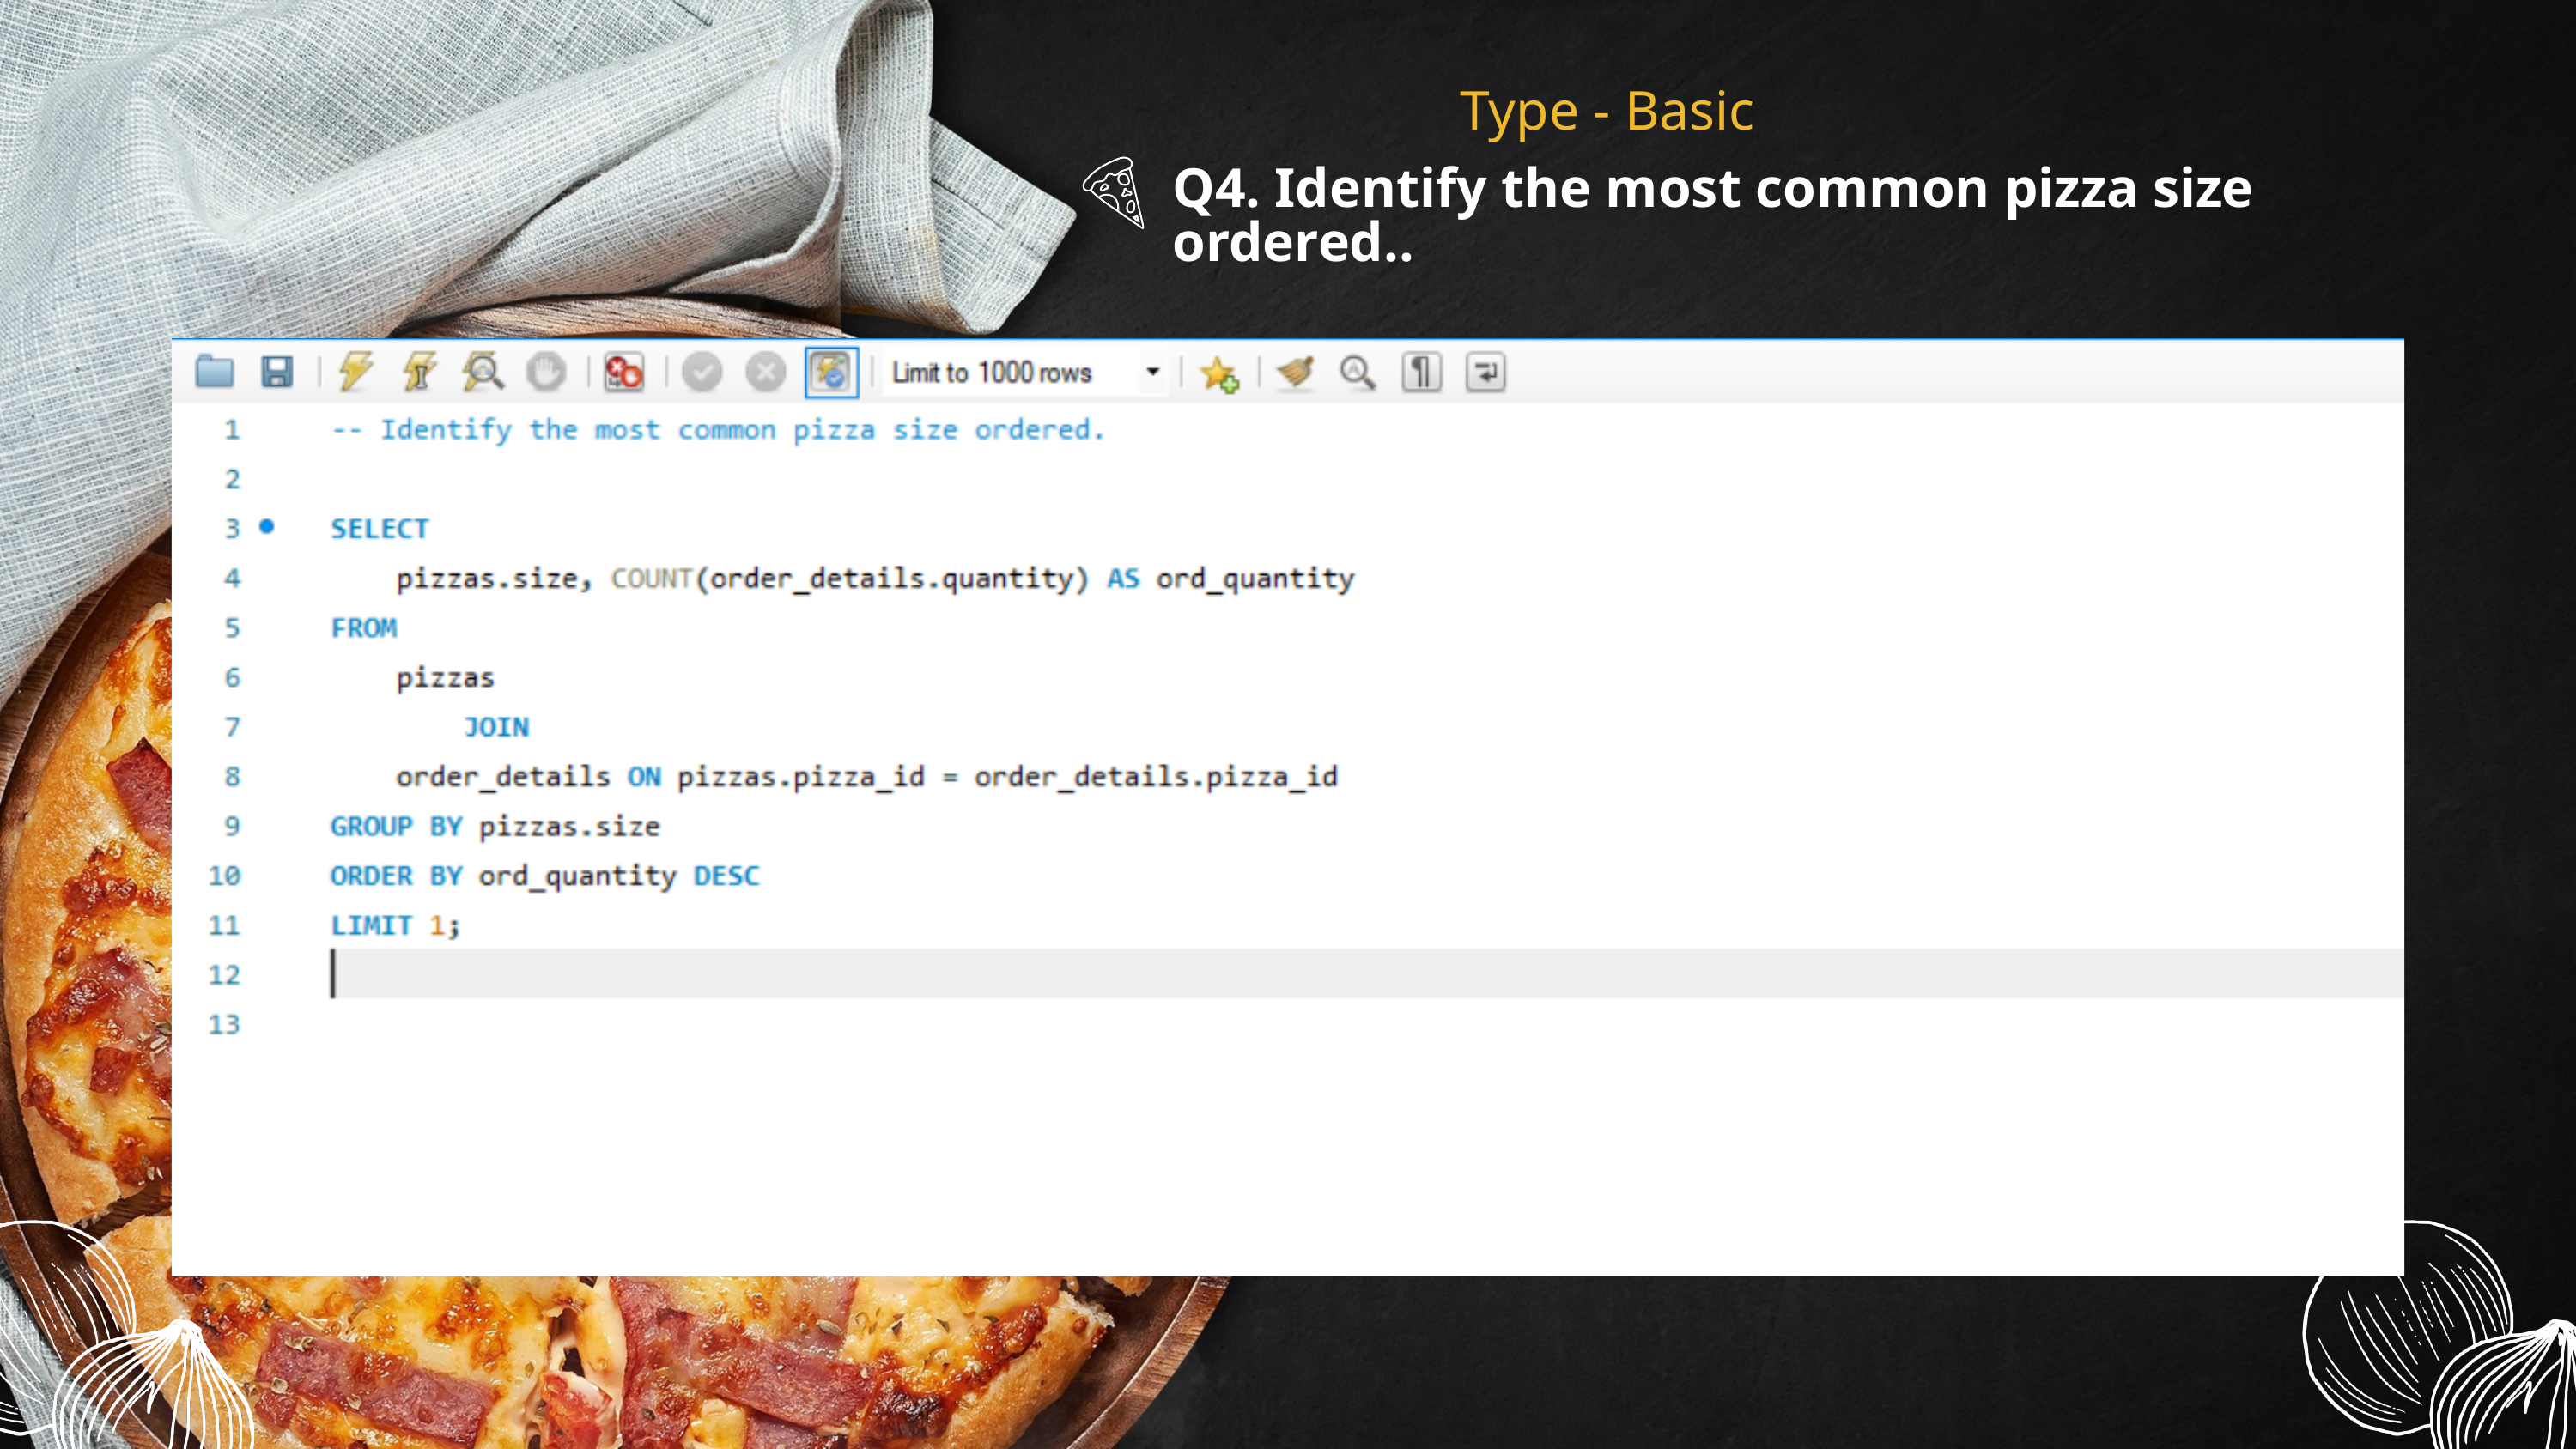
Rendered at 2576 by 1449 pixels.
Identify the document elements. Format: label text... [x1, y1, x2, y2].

text_box [2302, 1201, 2576, 1449]
text_box [1082, 156, 1145, 229]
text_box [0, 1201, 255, 1449]
text_box Type - Basic [1460, 87, 1862, 142]
text_box Q4. Identify the most common pizza size ordered.. [1172, 164, 2432, 272]
text_box [171, 338, 2405, 1276]
text_box [255, 1276, 2302, 1449]
text_box [0, 0, 2576, 1201]
